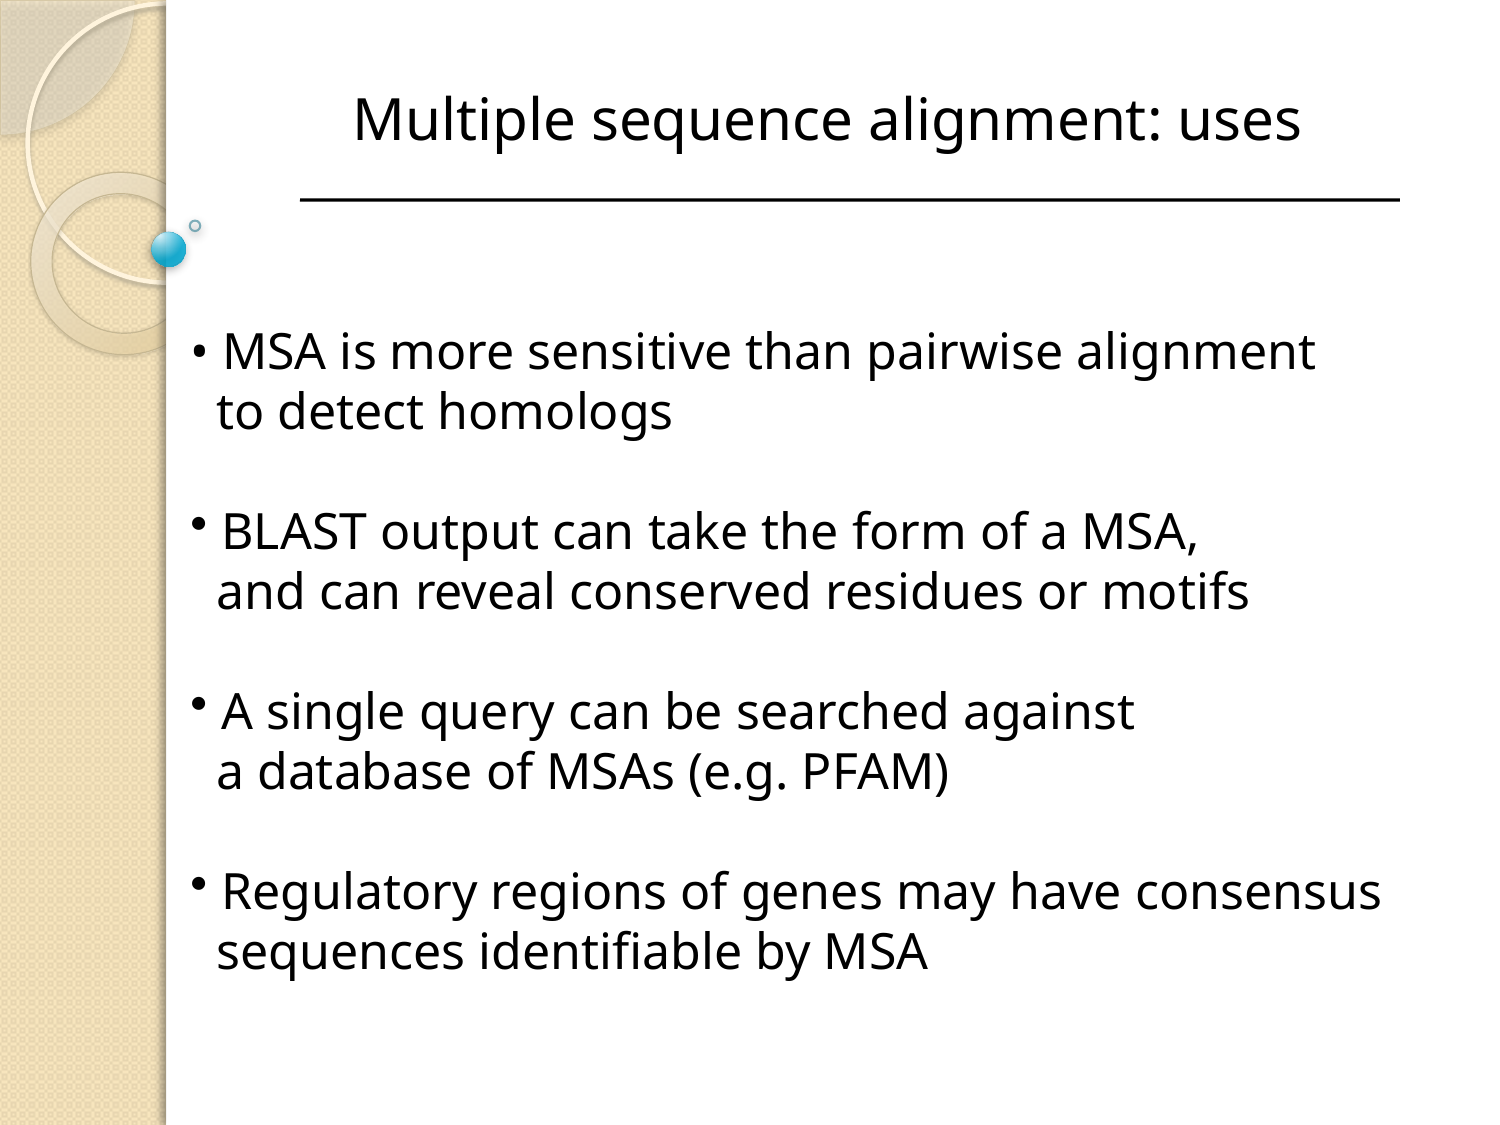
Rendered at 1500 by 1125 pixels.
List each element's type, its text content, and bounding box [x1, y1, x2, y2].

text_box Multiple sequence alignment: uses [338, 75, 1318, 160]
text_box • MSA is more sensitive than pairwise alignment to detect homologs BLAST output can take the form of a MSA, and can reveal conserved residues or motifs A single query can be searched against a database of MSAs (e.g. PFAM) Regulatory regions of genes may have consensus sequences identifiable by MSA [175, 312, 1398, 988]
